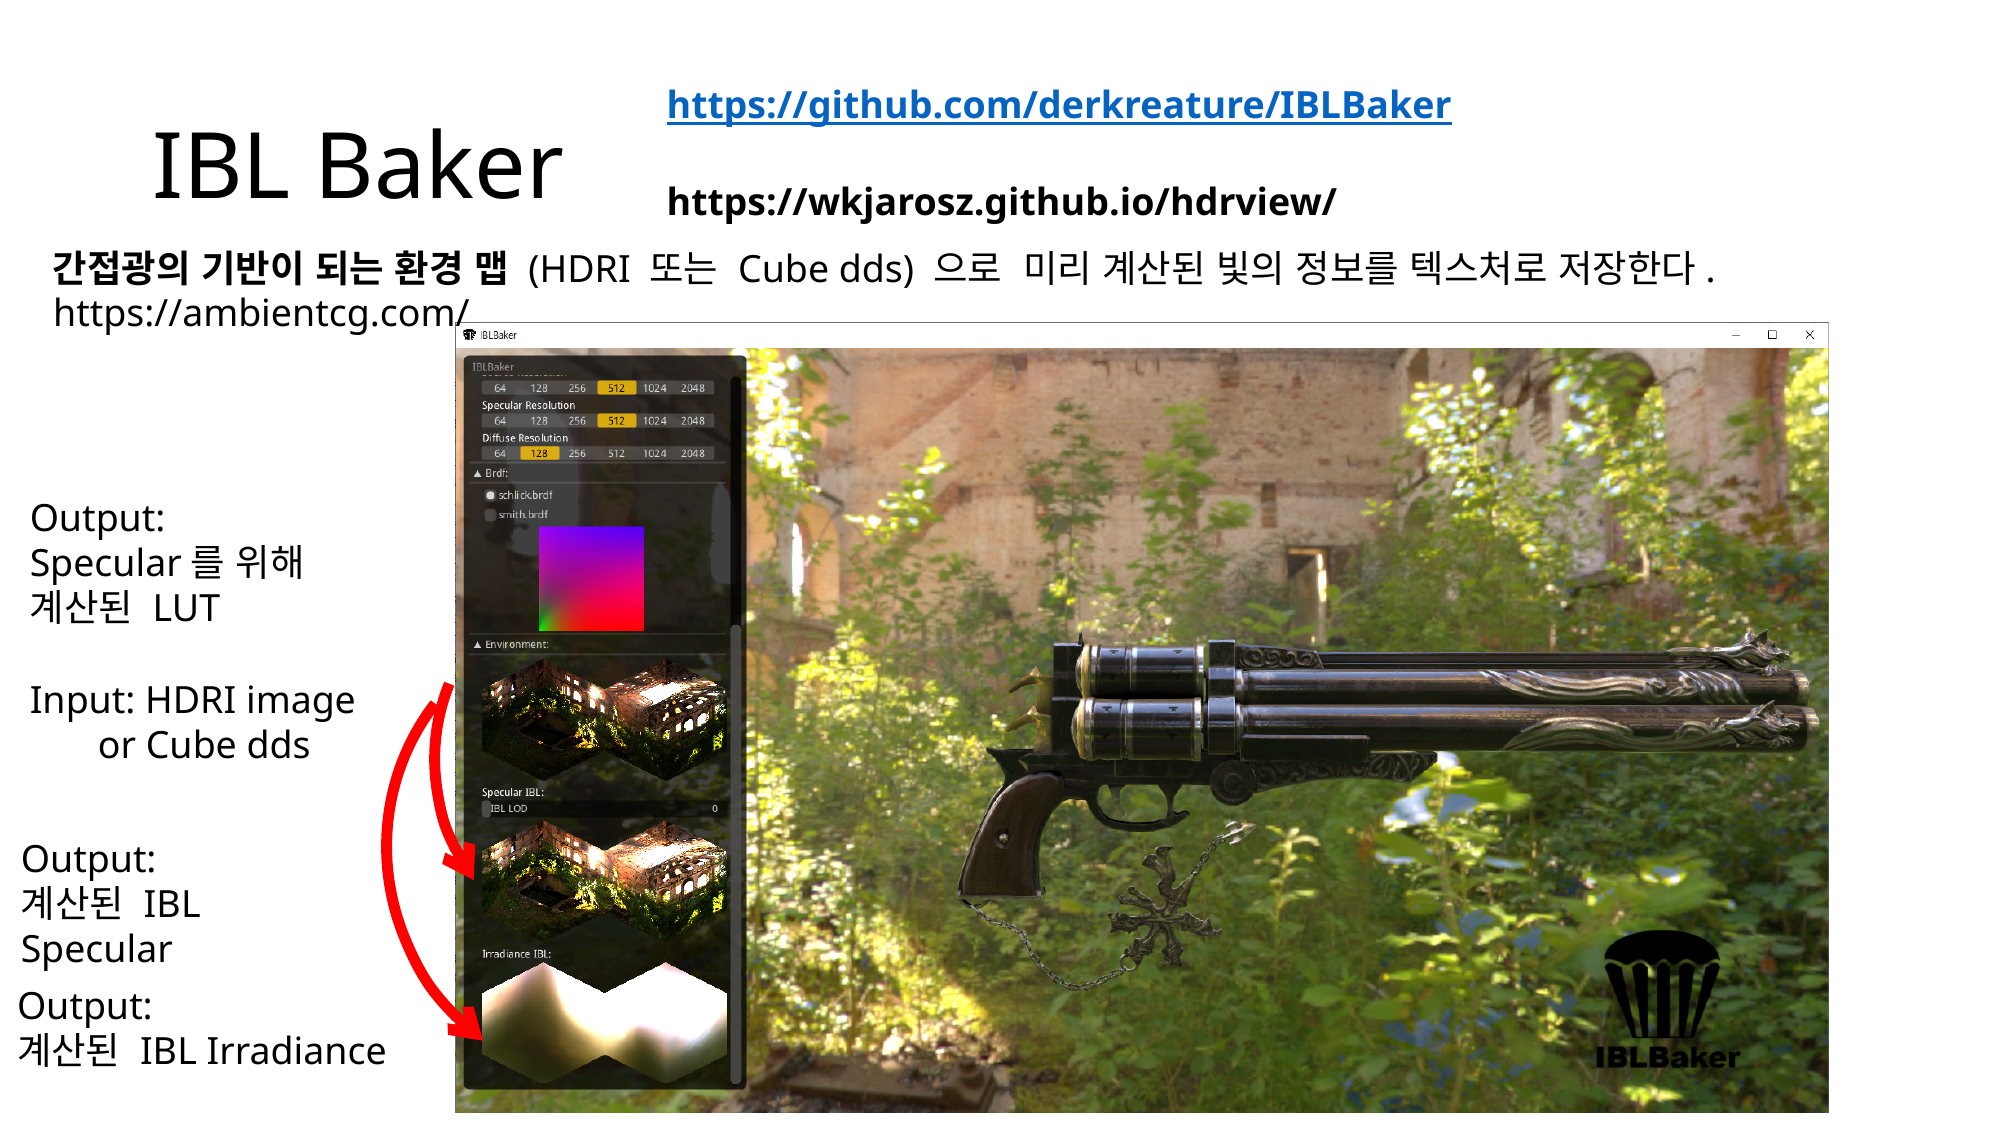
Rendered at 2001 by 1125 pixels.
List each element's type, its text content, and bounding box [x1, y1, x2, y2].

text_box 간접광의 기반이 되는 환경 맵 (HDRI 또는 Cube dds) 으로 미리 계산된 빛의 정보를 텍스처로 저장한다. [38, 237, 1879, 298]
text_box [434, 683, 454, 848]
text_box Output: 계산된 IBL Irradiance [2, 974, 454, 1079]
text_box [386, 703, 454, 1016]
text_box https://github.com/derkreature/IBLBaker https://wkjarosz.github.io/hdrview/ [651, 74, 1656, 230]
picture [454, 322, 1829, 1113]
text_box Output: Specular를 위해 계산된 LUT [14, 486, 386, 637]
text_box https://ambientcg.com/ [38, 281, 494, 342]
text_box Input: HDRI image or Cube dds [14, 668, 386, 774]
text_box Output: 계산된 IBL Specular [6, 827, 377, 974]
title IBL Baker [137, 59, 1863, 237]
